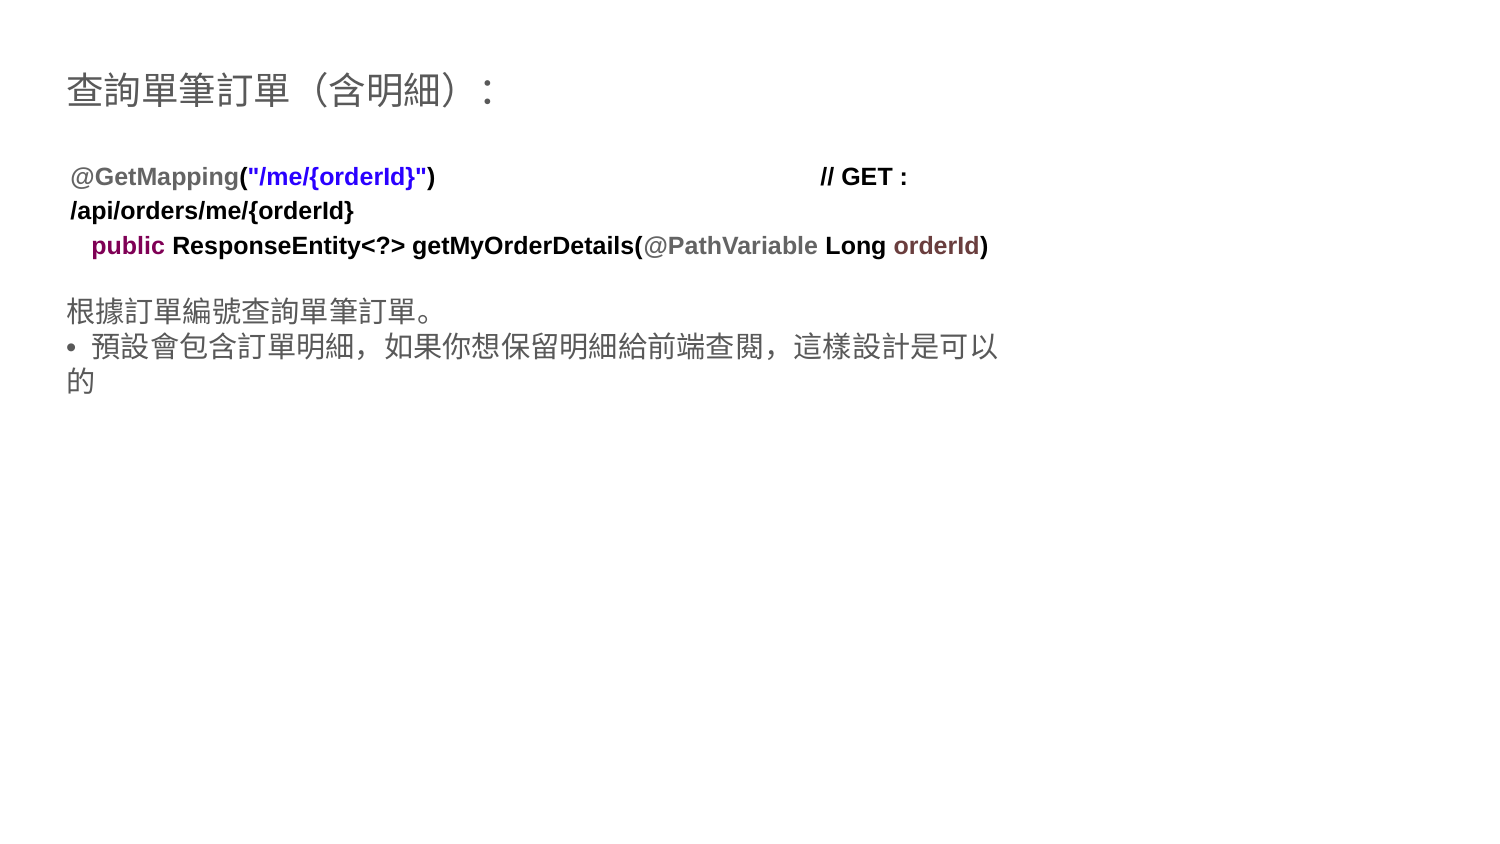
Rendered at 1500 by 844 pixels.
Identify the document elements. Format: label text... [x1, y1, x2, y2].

text_box @GetMapping("/me/{orderId}") // GET : /api/orders/me/{orderId} public ResponseEntity<?> getMyOrderDetails(@PathVariable Long orderId) 根據訂單編號查詢單筆訂單。 • 預設會包含訂單明細，如果你想保留明細給前端查閱，這樣設計是可以的 [51, 140, 1030, 414]
text_box 查詢單筆訂單（含明細）： [51, 51, 1449, 127]
